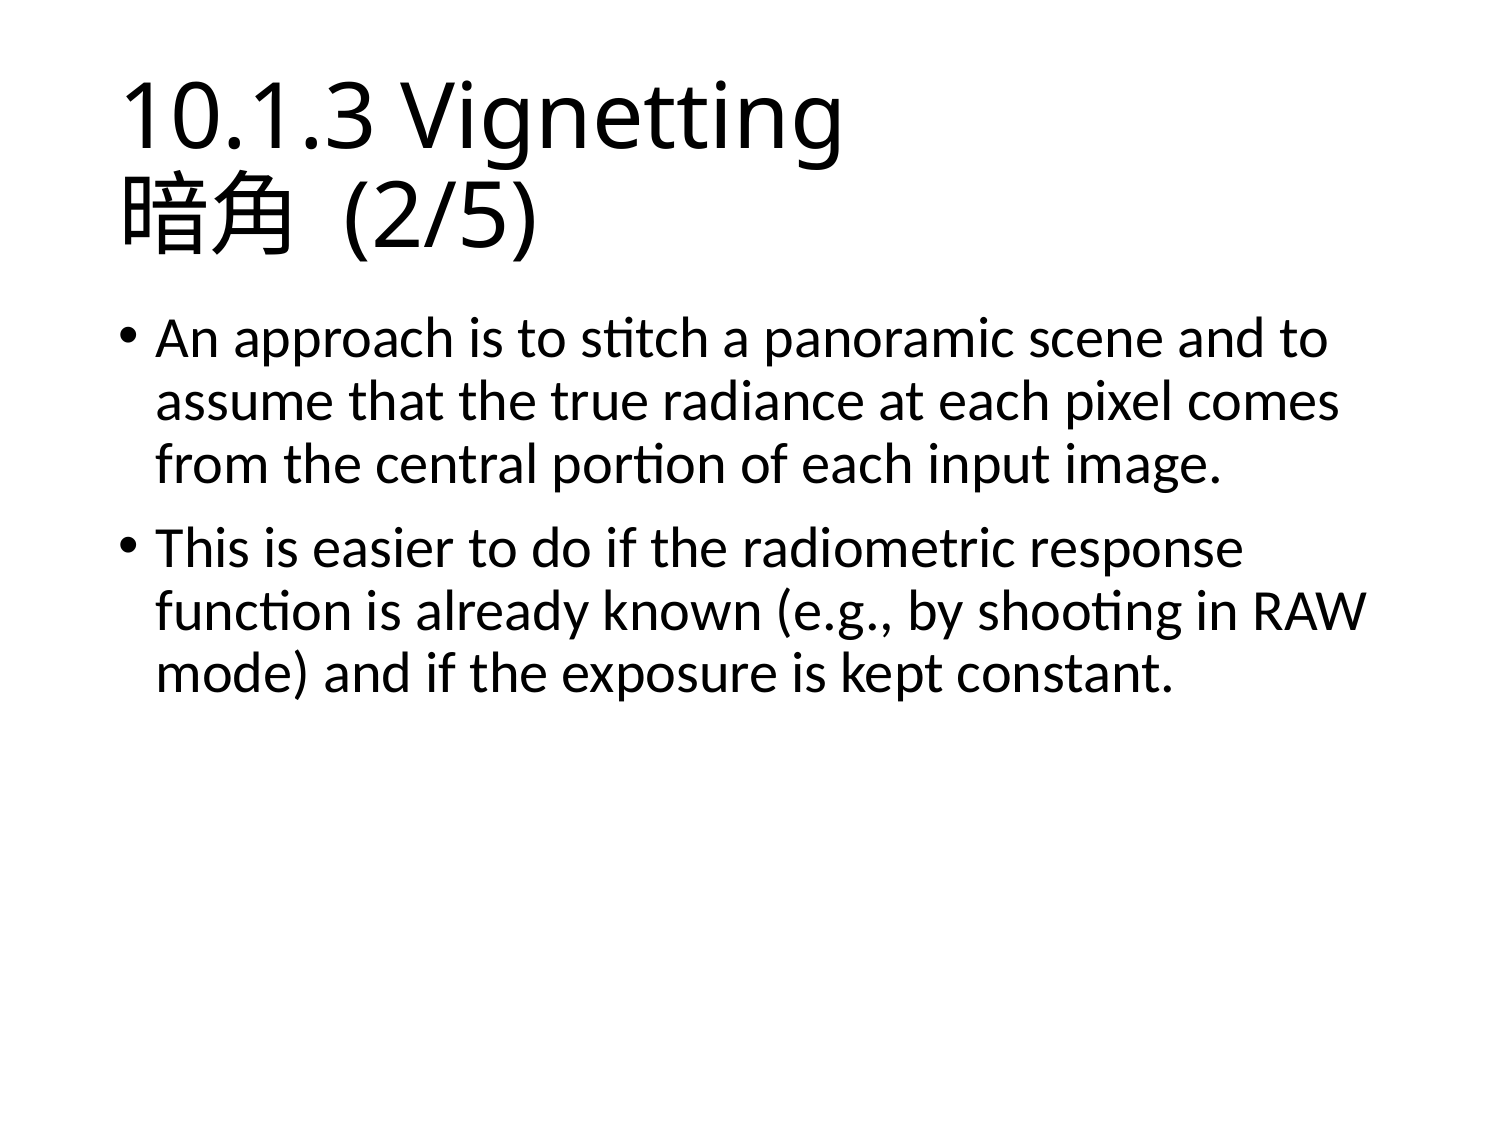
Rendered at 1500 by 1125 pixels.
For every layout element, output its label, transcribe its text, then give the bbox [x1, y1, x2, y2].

list An approach is to stitch a panoramic scene and to assume that the true radiance at each pixel comes from the central portion of each input image. This is easier to do if the radiometric response function is already known (e.g., by shooting in RAW mode) and if the exposure is kept constant. [103, 299, 1397, 1014]
title 10.1.3 Vignetting 暗角 (2/5) [103, 59, 1477, 278]
